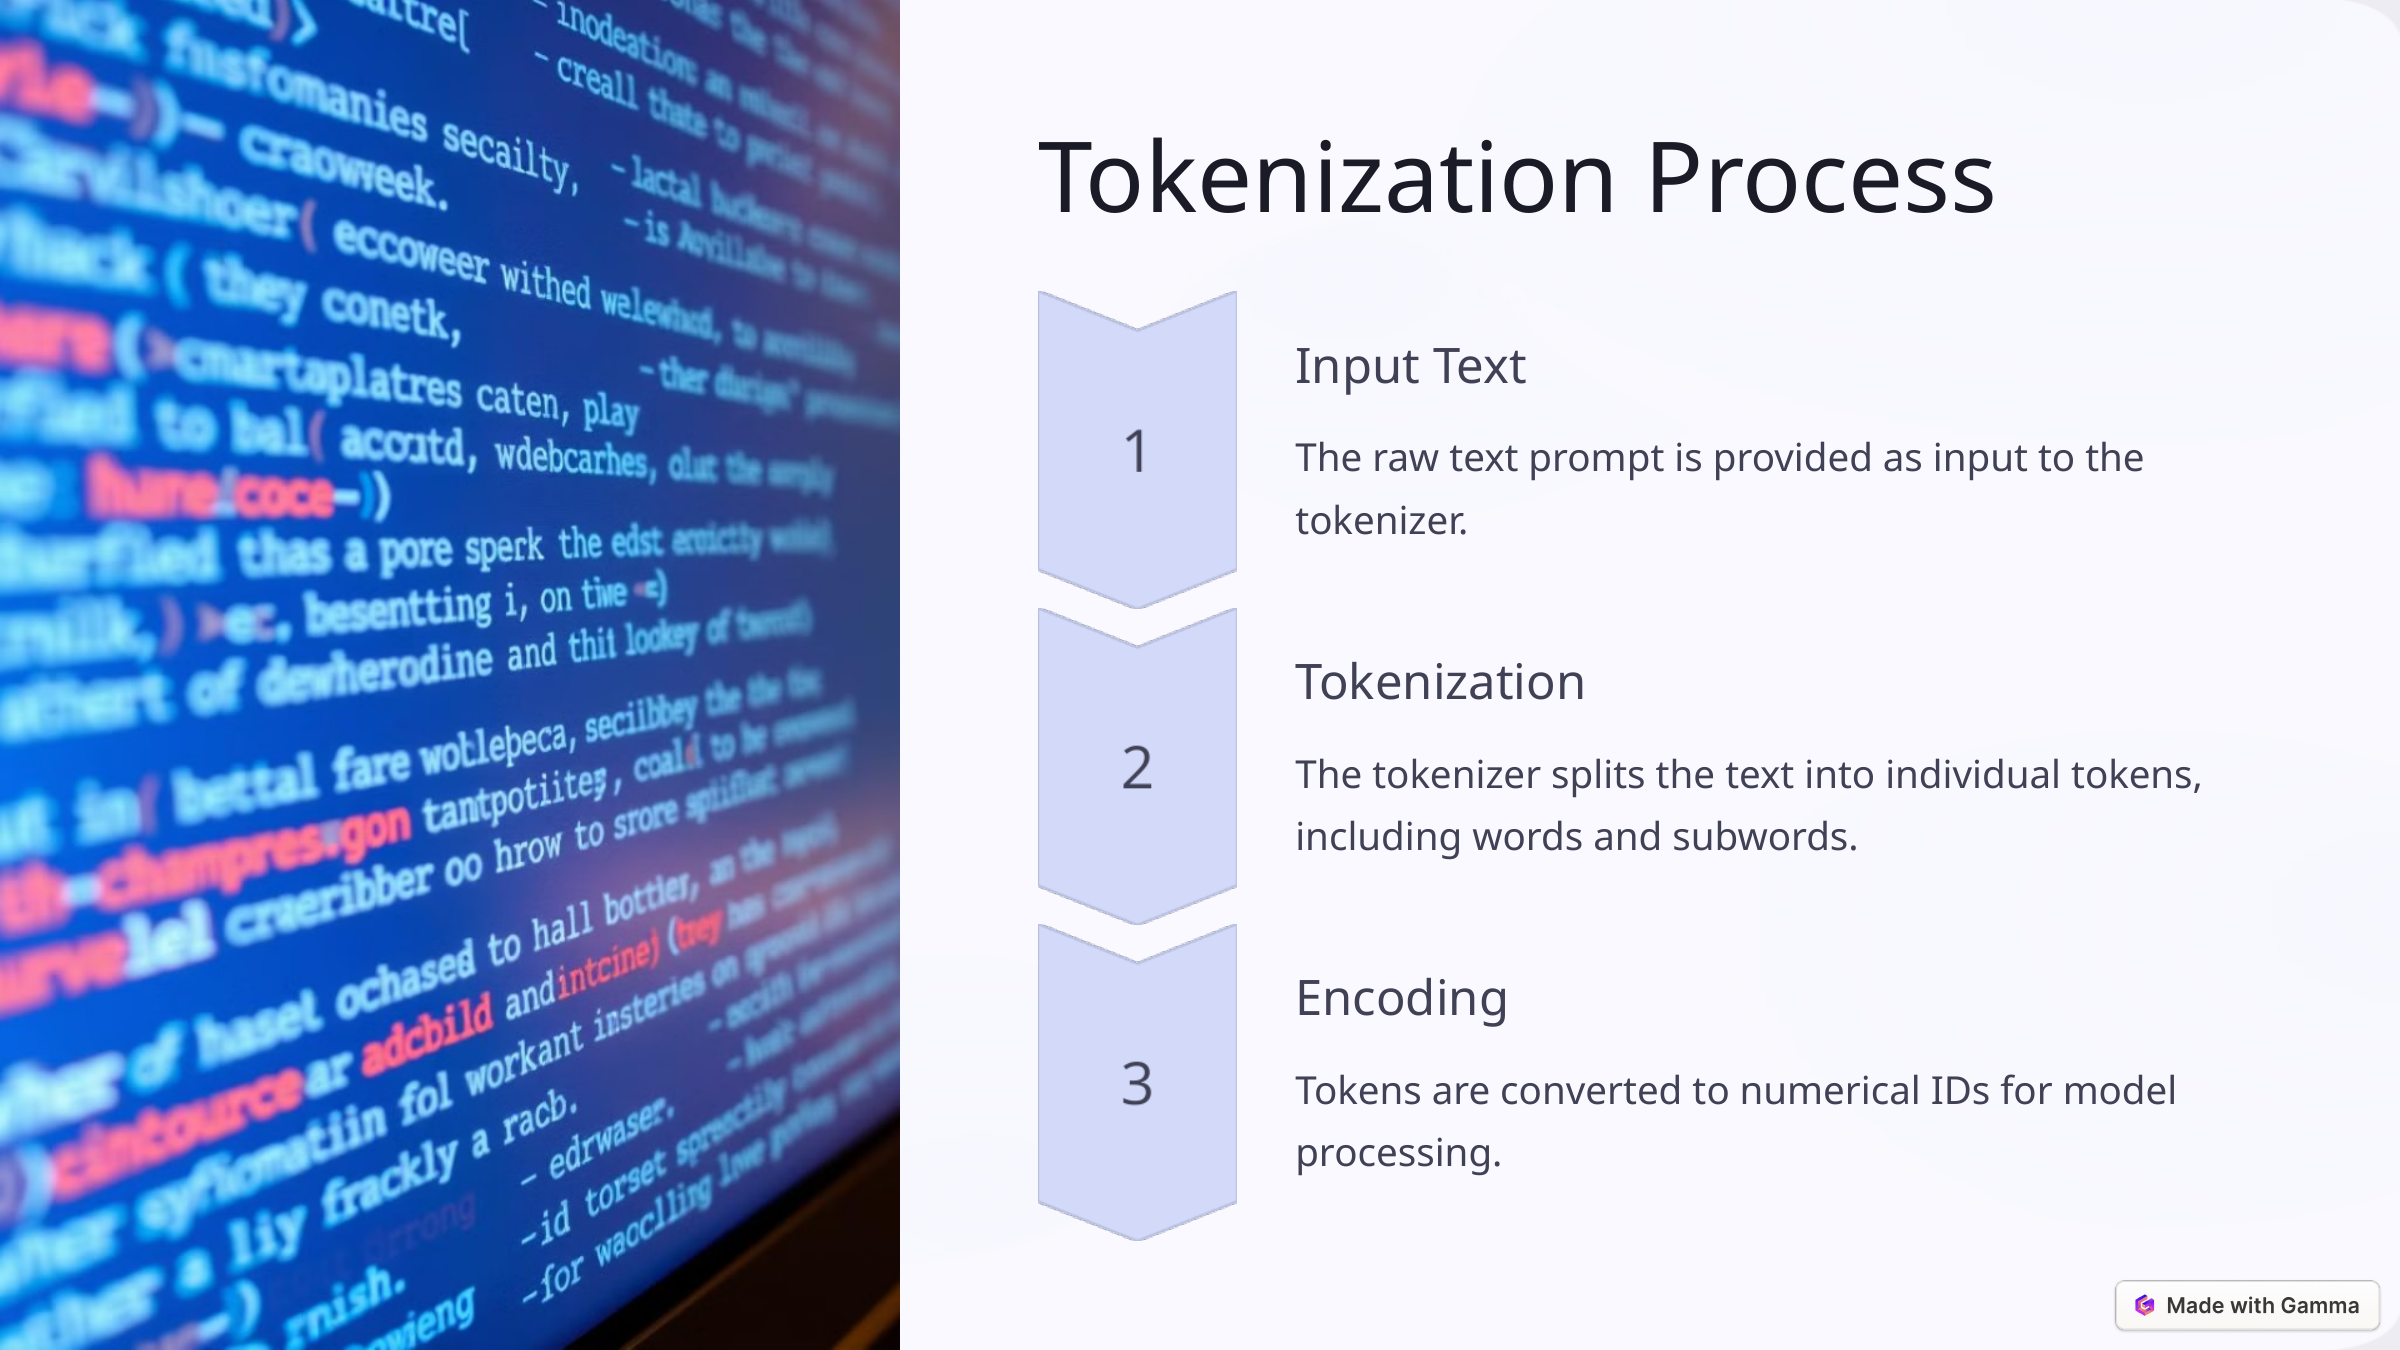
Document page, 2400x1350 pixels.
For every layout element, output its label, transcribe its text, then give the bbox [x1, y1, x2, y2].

text_box The tokenizer splits the text into individual tokens, including words and subwords. [1295, 733, 2262, 860]
picture [1038, 291, 1237, 1241]
picture [2106, 1271, 2389, 1339]
text_box Tokenization Process [1038, 109, 2028, 233]
text_box The raw text prompt is provided as input to the tokenizer. [1295, 416, 2262, 544]
picture [0, 0, 900, 1350]
text_box Encoding [1295, 964, 1790, 1026]
text_box Input Text [1295, 331, 1790, 394]
text_box Tokenization [1295, 647, 1790, 710]
text_box Tokens are converted to numerical IDs for model processing. [1295, 1049, 2262, 1177]
